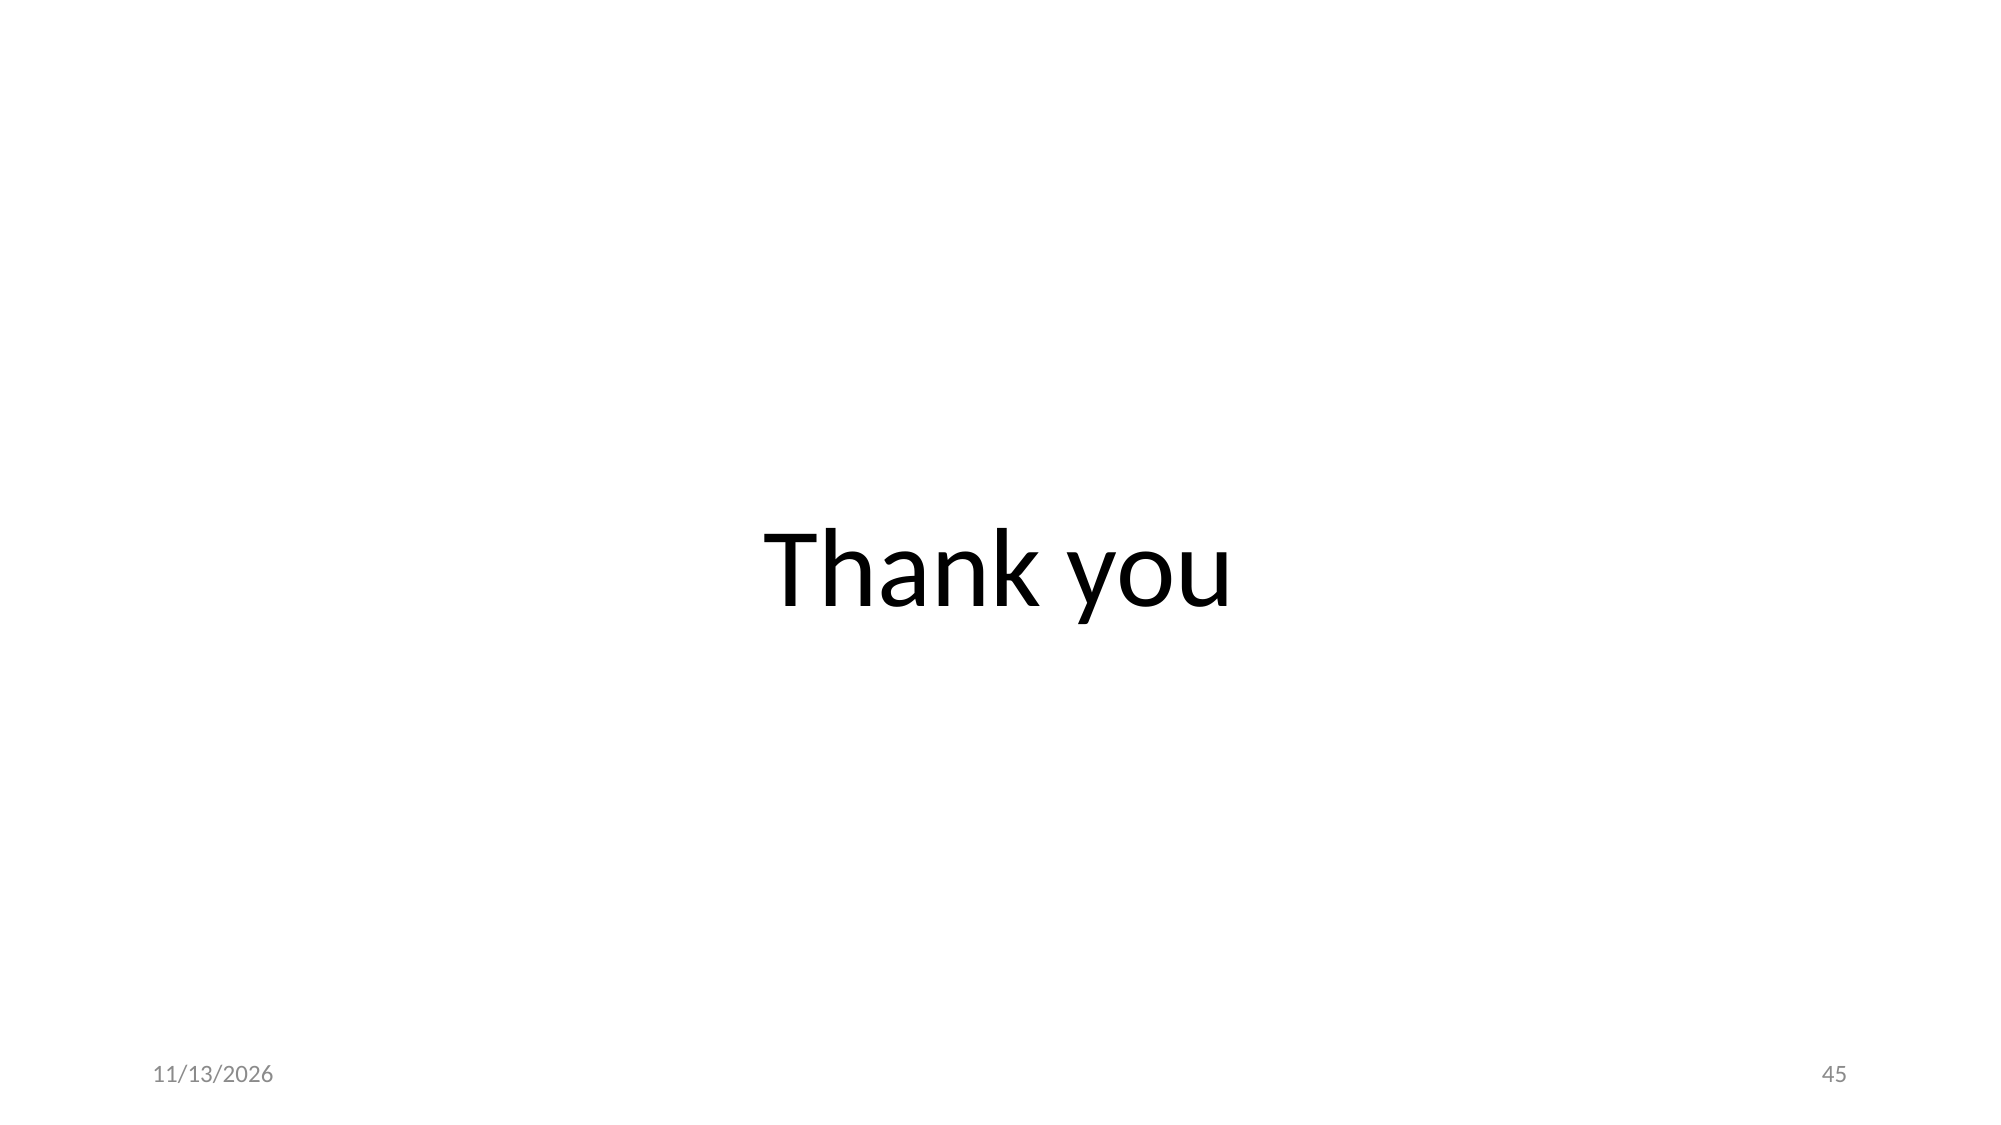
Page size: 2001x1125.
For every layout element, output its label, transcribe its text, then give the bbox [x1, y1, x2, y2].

text_box Thank you [748, 486, 1251, 637]
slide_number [137, 1042, 588, 1103]
slide_number 45 [1412, 1042, 1863, 1103]
